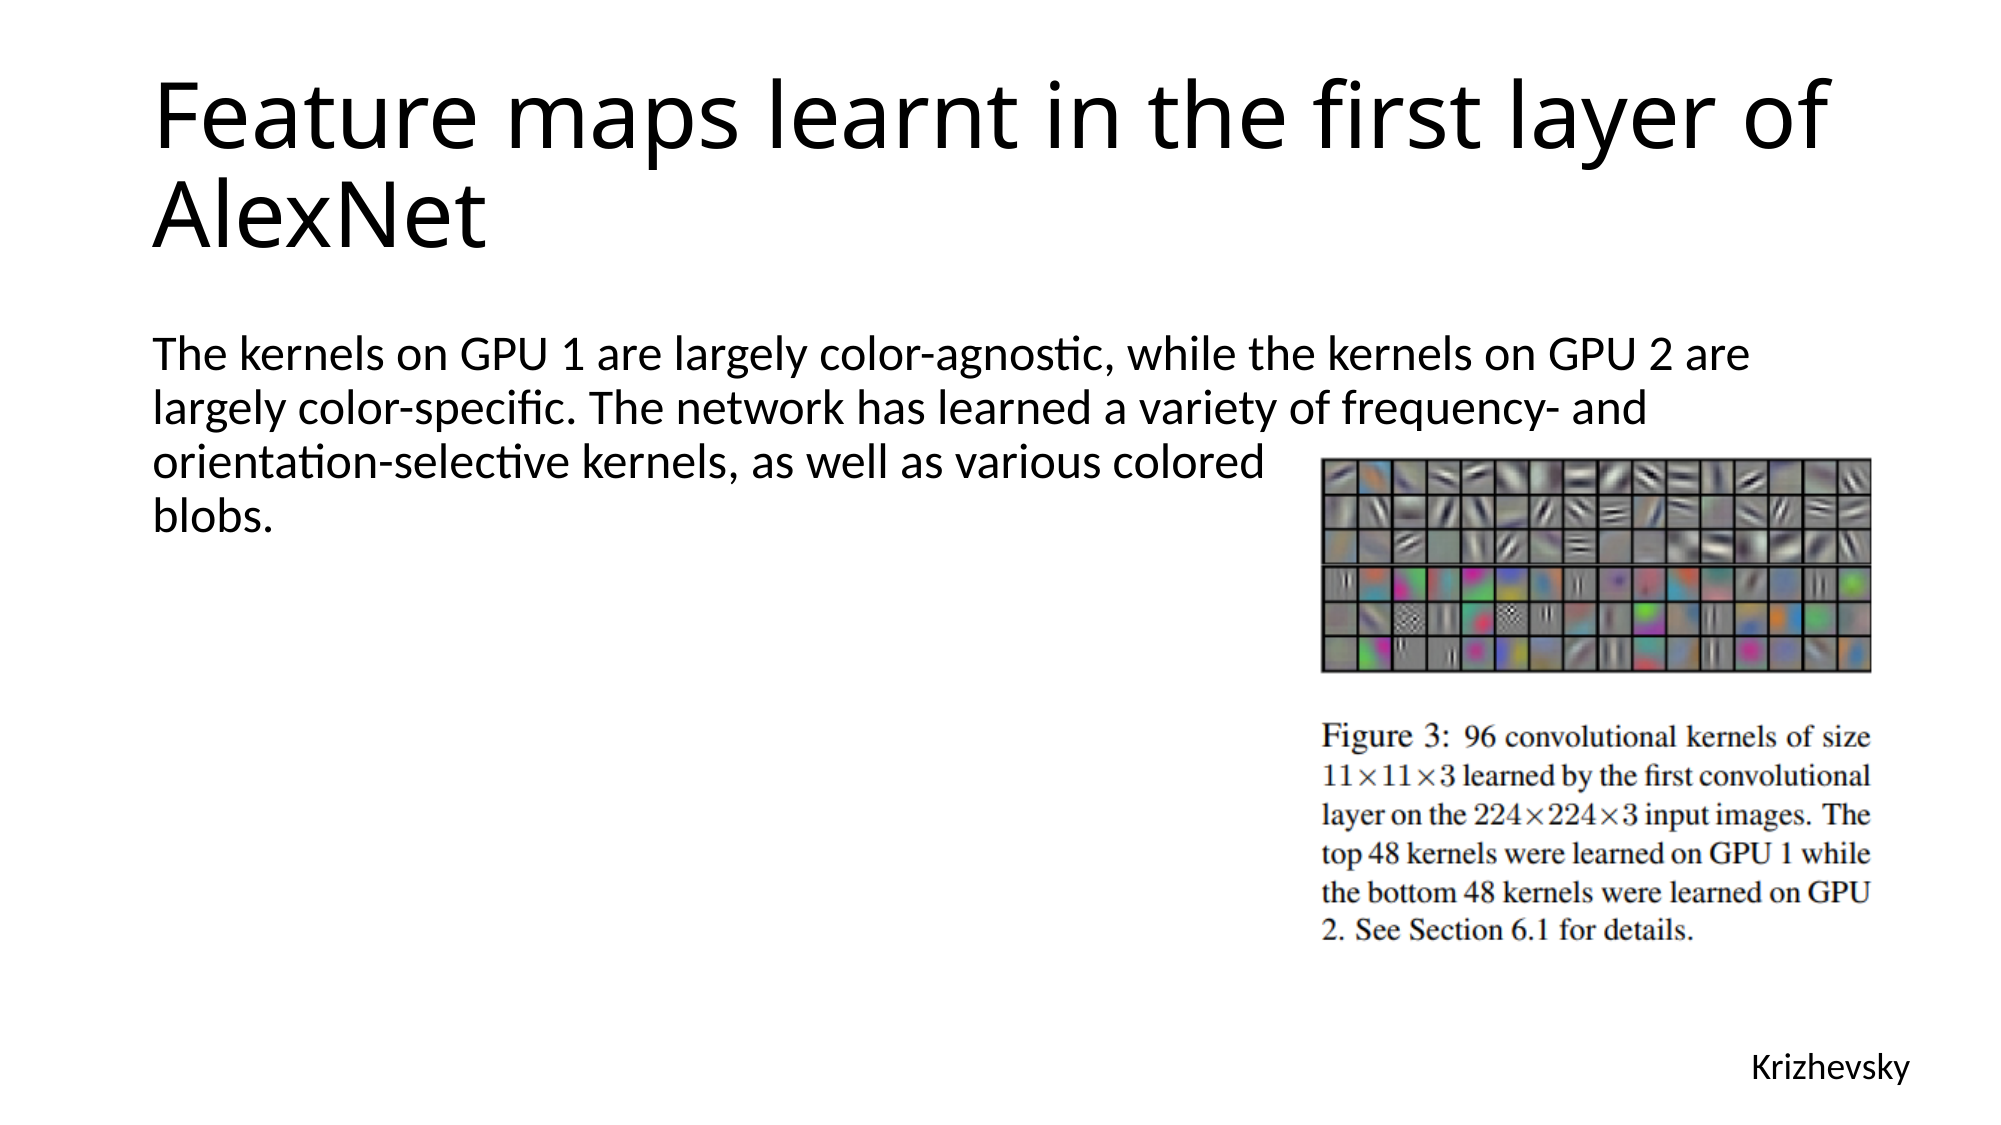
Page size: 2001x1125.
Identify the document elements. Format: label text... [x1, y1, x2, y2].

title Feature maps learnt in the first layer of AlexNet [137, 59, 1863, 278]
text_box Krizhevsky [1736, 1034, 2000, 1095]
list The kernels on GPU 1 are largely color-agnostic, while the kernels on GPU 2 are largely color-specific. The network has learned a variety of frequency- and orientation-selective kernels, as well as various colored blobs. [137, 319, 1863, 1014]
picture [1303, 431, 1901, 958]
